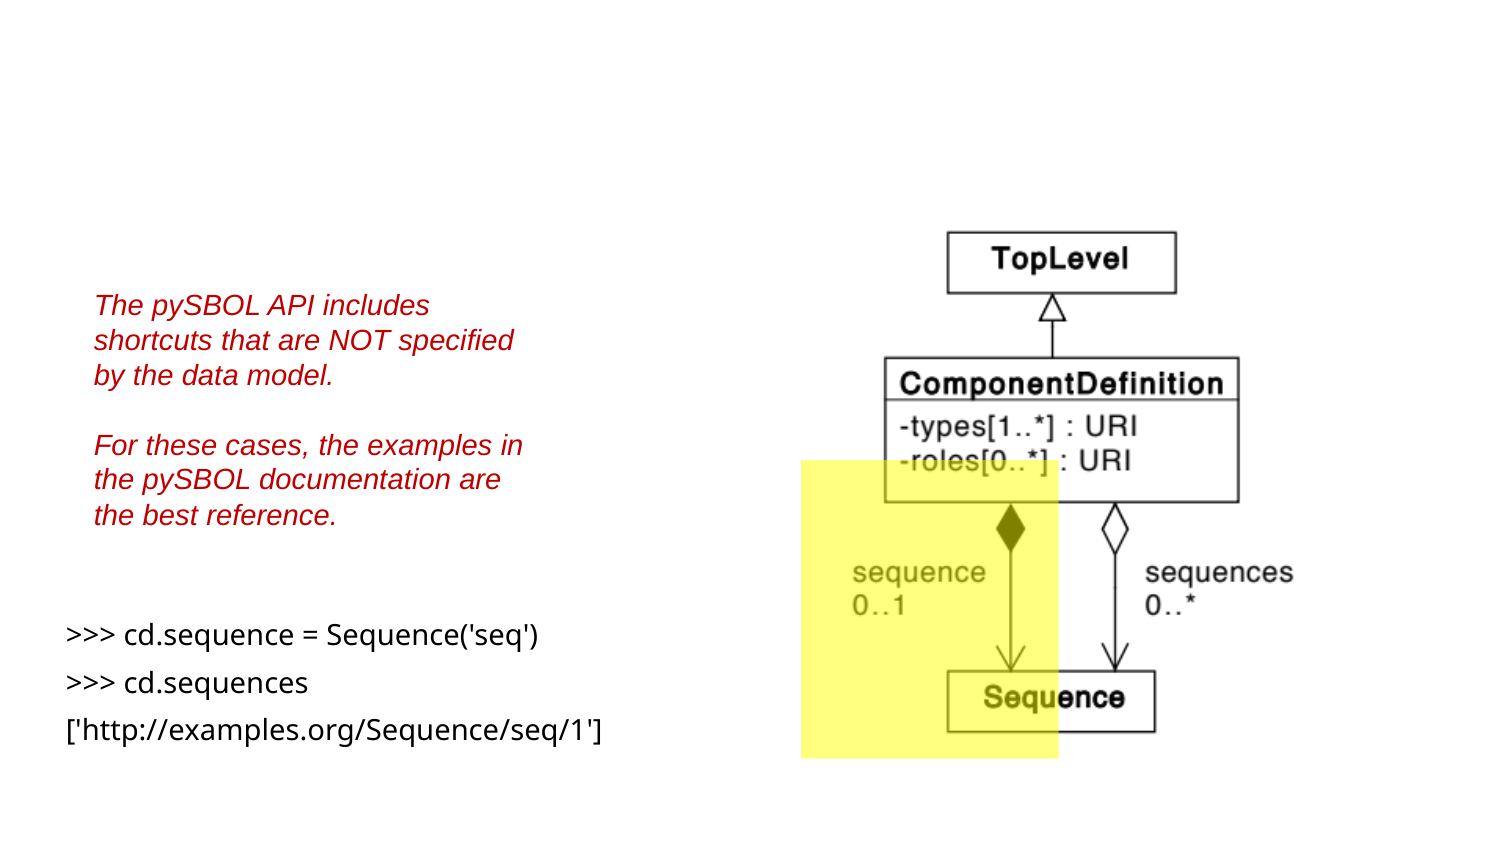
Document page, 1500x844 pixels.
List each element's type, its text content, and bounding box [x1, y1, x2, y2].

text_box The pySBOL API includes shortcuts that are NOT specified by the data model. For these cases, the examples in the pySBOL documentation are the best reference. [78, 278, 566, 539]
text_box >>> cd.sequence = Sequence('seq') >>> cd.sequences ['http://examples.org/Sequence/seq/1'] [51, 609, 795, 754]
picture [800, 189, 1385, 774]
